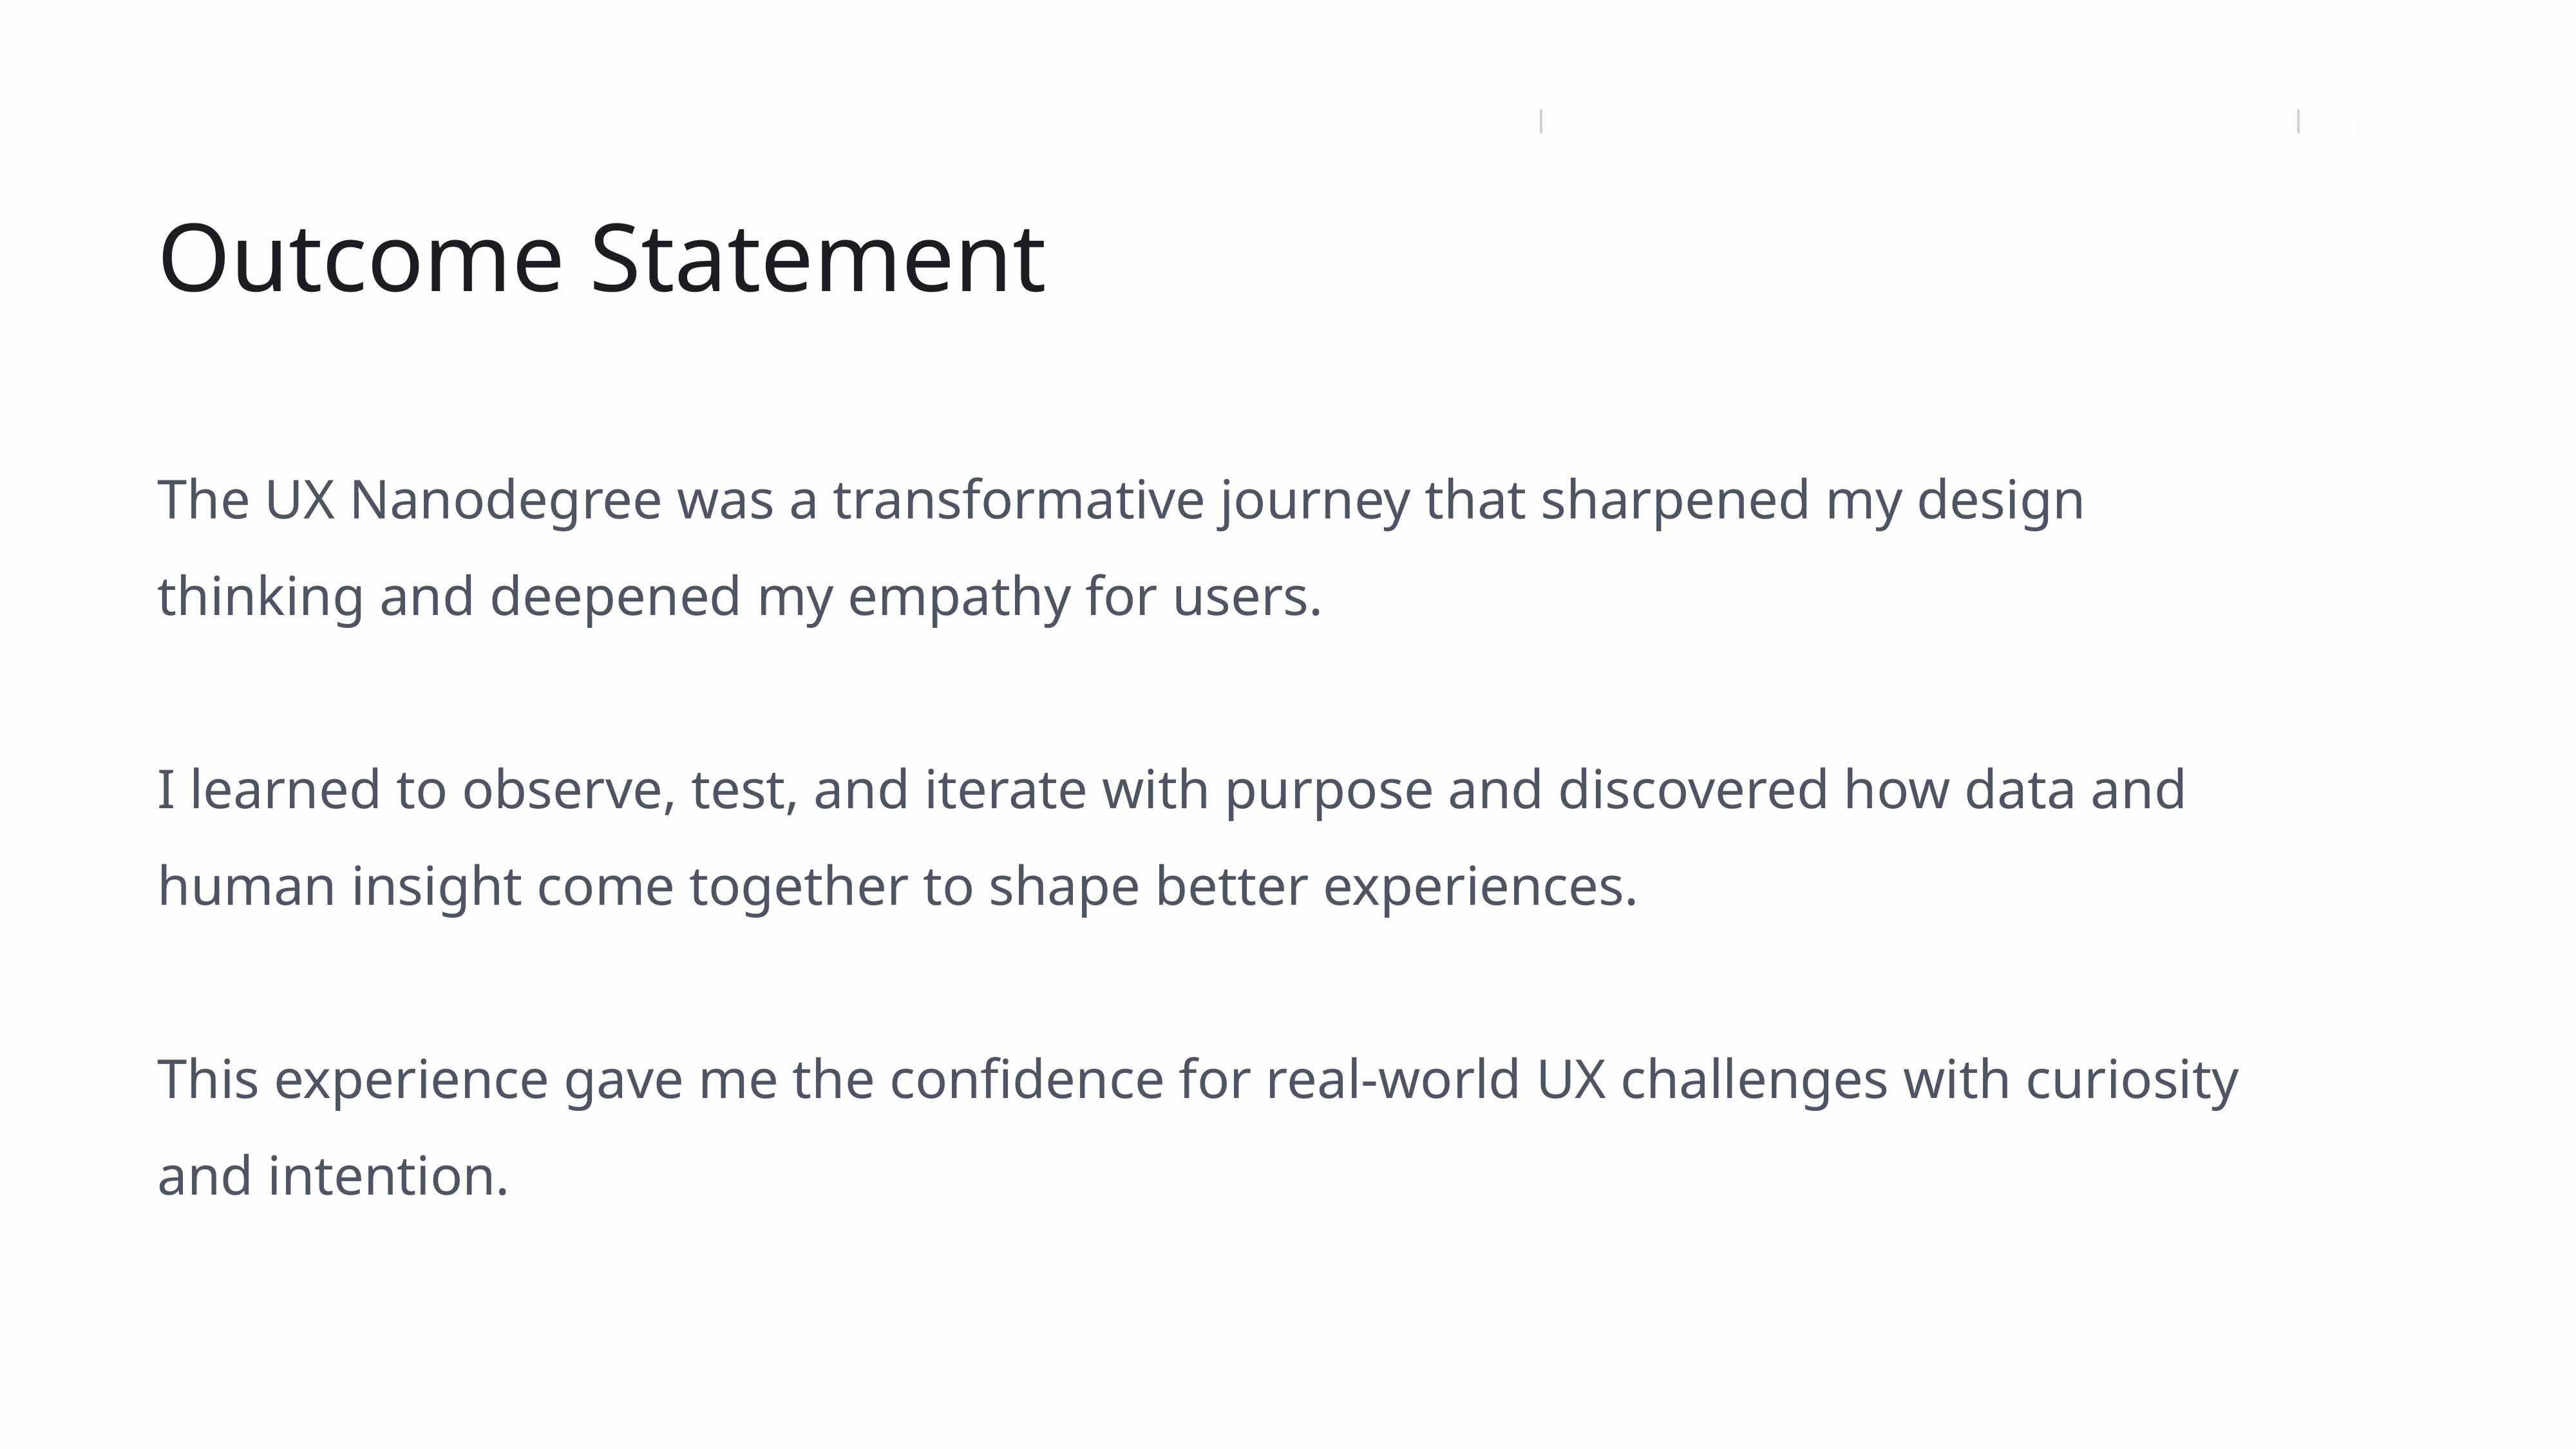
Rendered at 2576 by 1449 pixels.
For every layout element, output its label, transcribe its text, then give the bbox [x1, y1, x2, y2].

title Outcome Statement [152, 144, 1087, 363]
list The UX Nanodegree was a transformative journey that sharpened my design thinking and deepened my empathy for users. I learned to observe, test, and iterate with purpose and discovered how data and human insight come together to shape better experiences. This experience gave me the confidence for real-world UX challenges with curiosity and intention. [152, 428, 2302, 1304]
